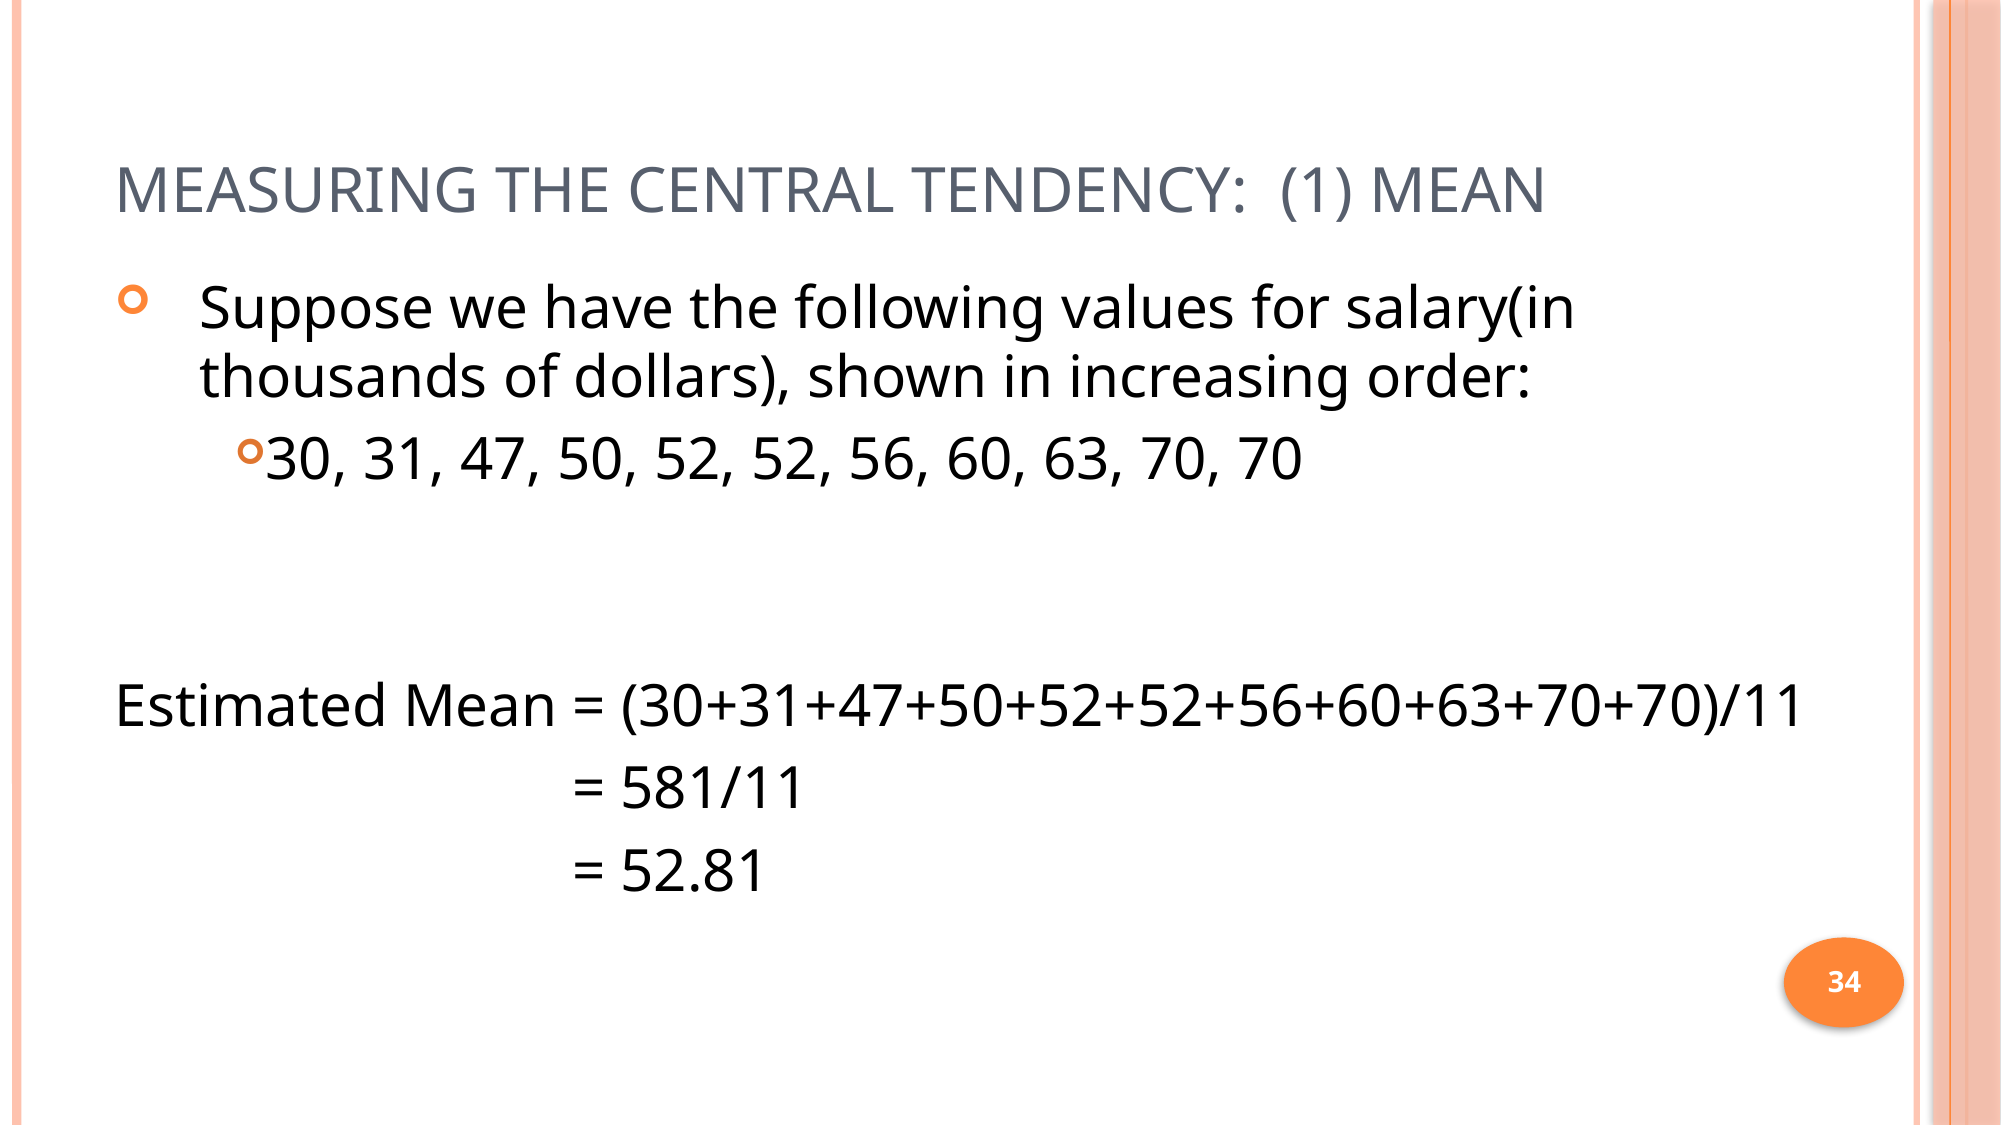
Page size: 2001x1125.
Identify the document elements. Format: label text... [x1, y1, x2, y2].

list Suppose we have the following values for salary(in thousands of dollars), shown in increasing order: 30, 31, 47, 50, 52, 52, 56, 60, 63, 70, 70 Estimated Mean = (30+31+47+50+52+52+56+60+63+70+70)/11 = 581/11 = 52.81 [99, 262, 1887, 1062]
slide_number 34 [1777, 940, 1912, 1027]
title Measuring the Central Tendency: (1) Mean [99, 45, 1734, 233]
